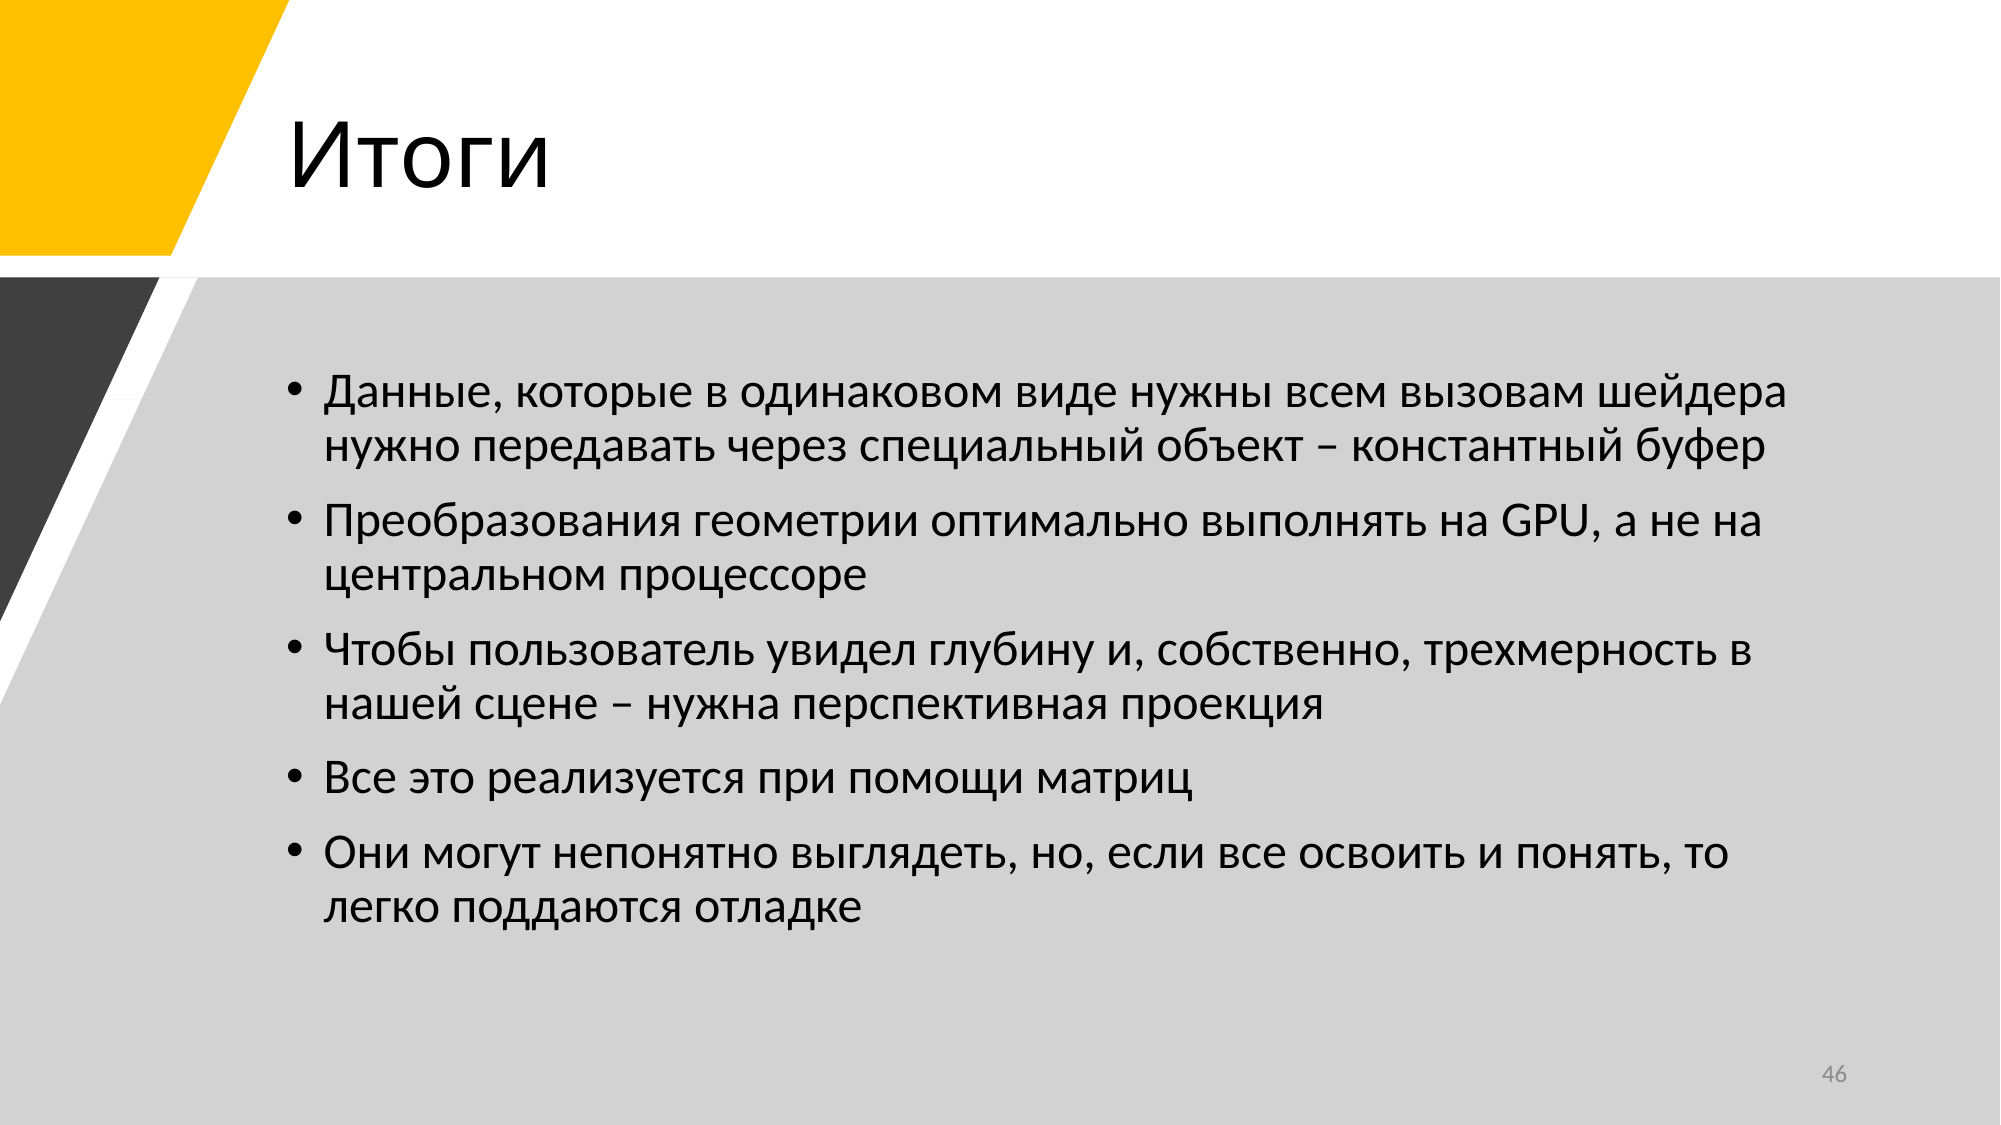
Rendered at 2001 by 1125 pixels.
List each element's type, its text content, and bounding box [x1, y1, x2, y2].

title Итоги [271, 60, 1808, 255]
list Данные, которые в одинаковом виде нужны всем вызовам шейдера нужно передавать через специальный объект – константный буфер Преобразования геометрии оптимально выполнять на GPU, а не на центральном процессоре Чтобы пользователь увидел глубину и, собственно, трехмерность в нашей сцене – нужна перспективная проекция Все это реализуется при помощи матриц Они могут непонятно выглядеть, но, если все освоить и понять, то легко поддаются отладке [271, 356, 1808, 1035]
text_box [0, 0, 291, 257]
text_box [0, 276, 162, 622]
text_box [0, 276, 2000, 1125]
slide_number 46 [1412, 1042, 1863, 1103]
